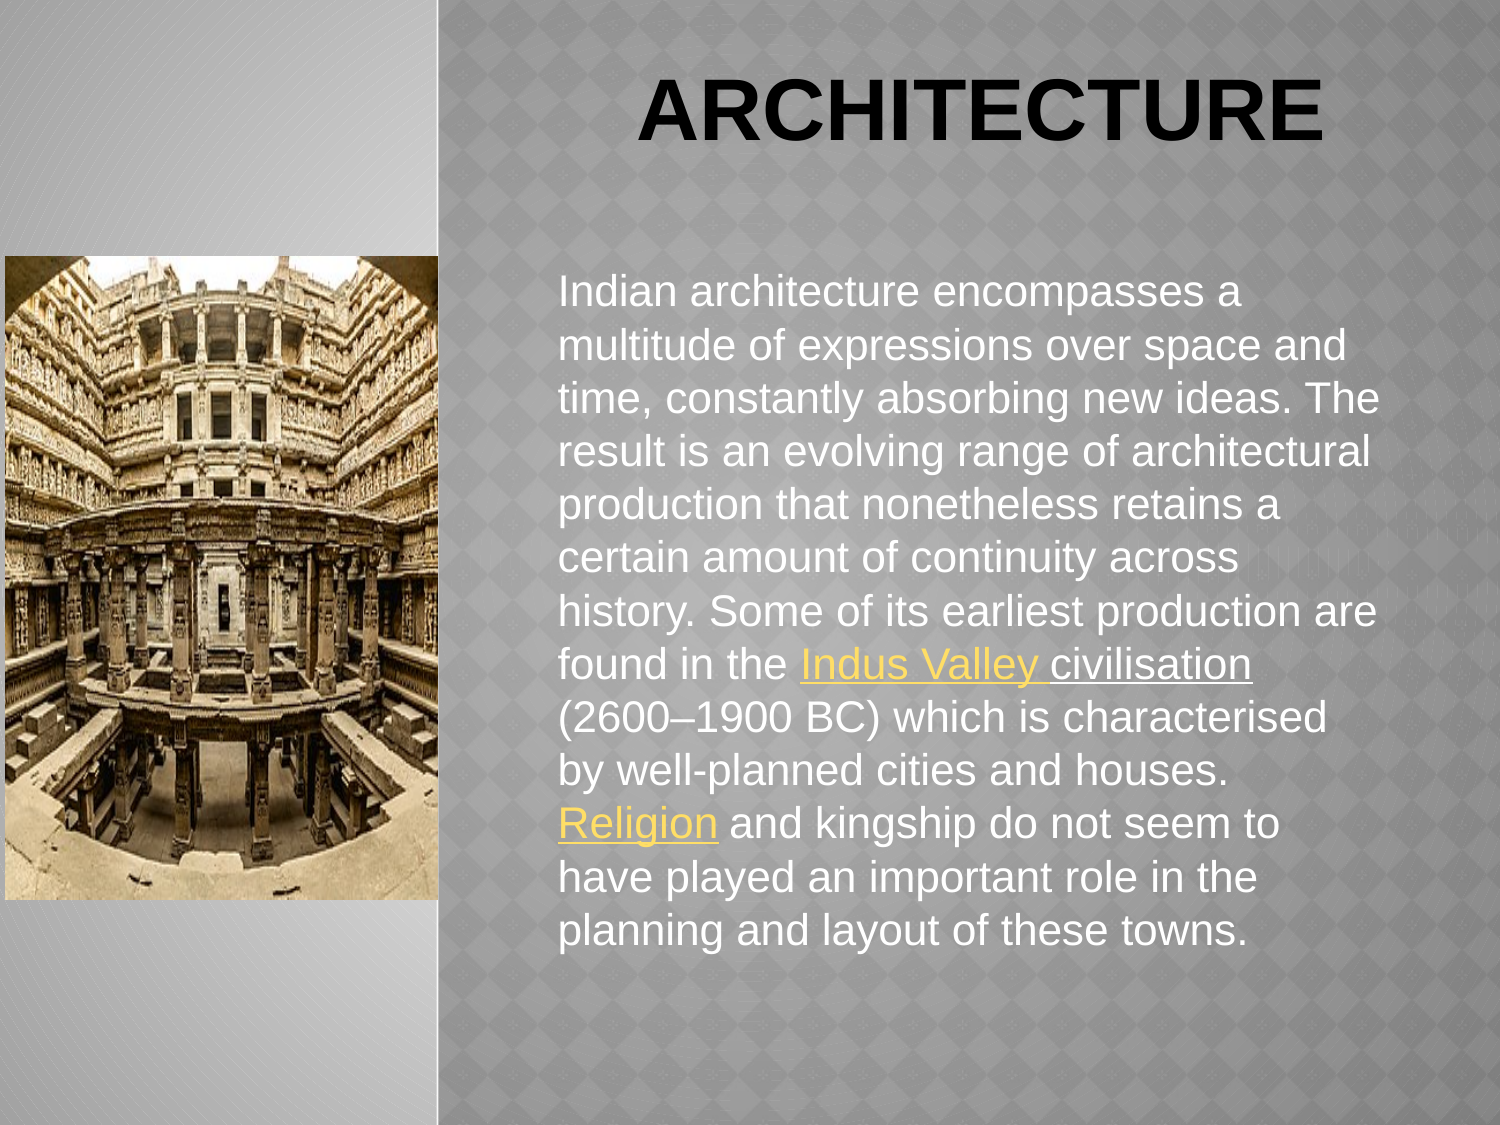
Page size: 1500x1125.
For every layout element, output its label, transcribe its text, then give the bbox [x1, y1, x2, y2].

subtitle Indian architecture encompasses a multitude of expressions over space and time, constantly absorbing new ideas. The result is an evolving range of architectural production that nonetheless retains a certain amount of continuity across history. Some of its earliest production are found in the Indus Valley civilisation (2600–1900 BC) which is characterised by well-planned cities and houses. Religion and kingship do not seem to have played an important role in the planning and layout of these towns. [550, 262, 1390, 963]
title architecture [562, 12, 1400, 158]
picture [5, 255, 438, 901]
